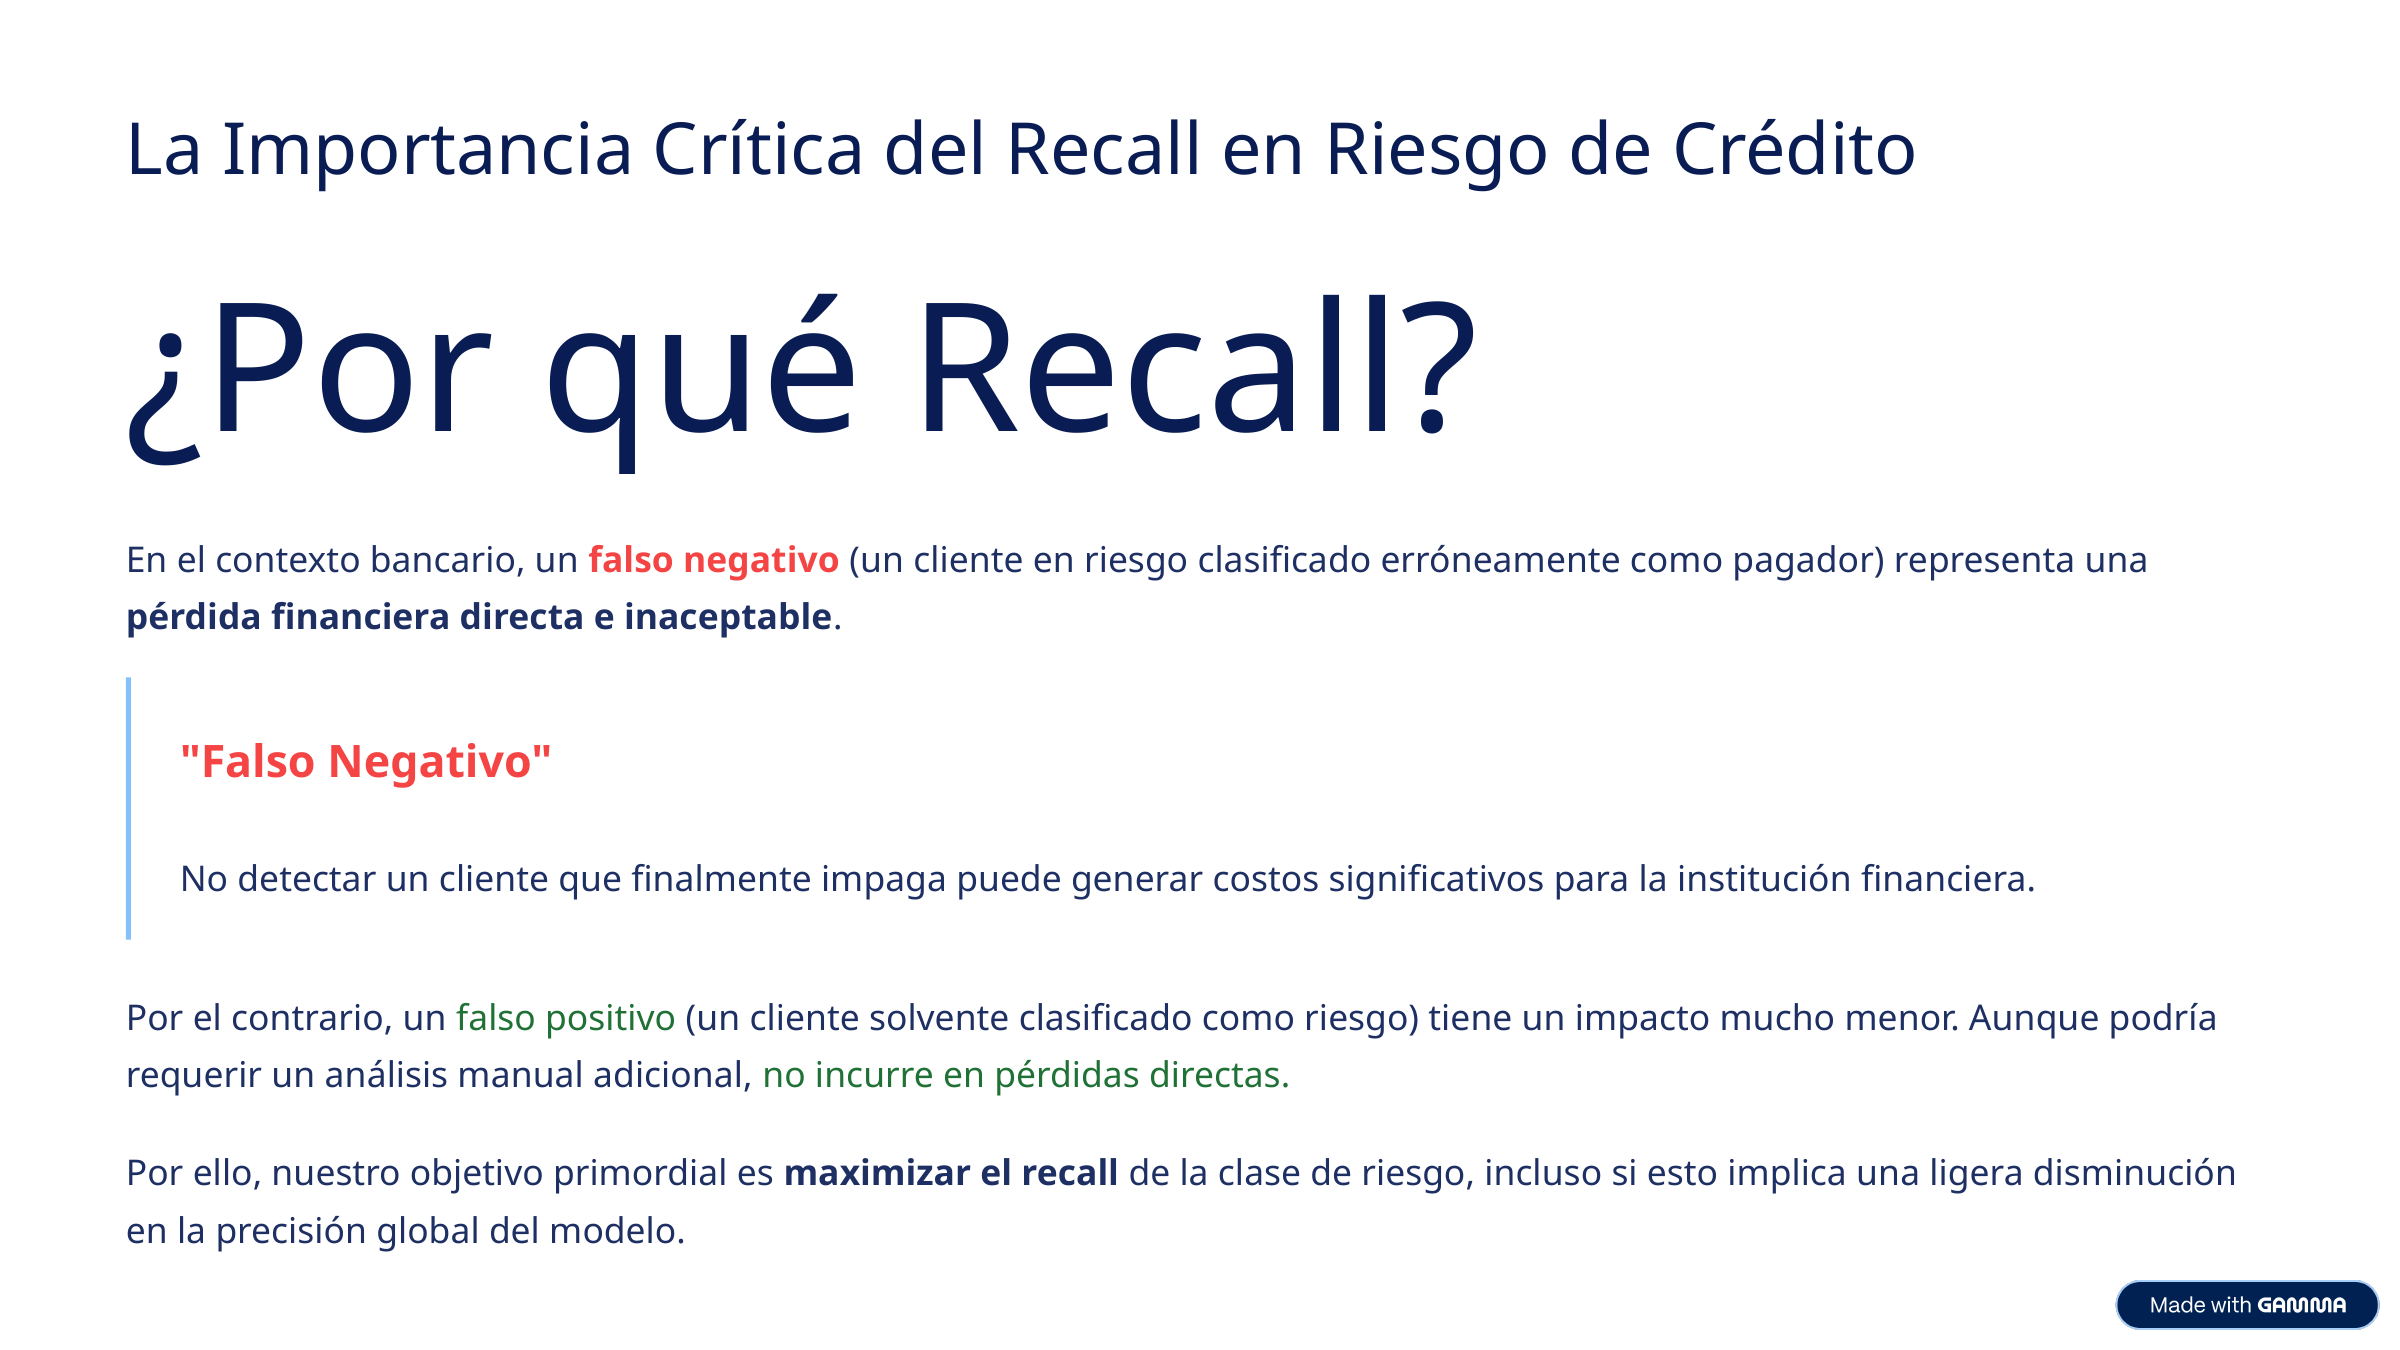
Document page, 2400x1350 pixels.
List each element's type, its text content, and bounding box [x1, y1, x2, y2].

text_box [125, 677, 131, 940]
picture [2106, 1271, 2389, 1339]
text_box La Importancia Crítica del Recall en Riesgo de Crédito [125, 99, 1926, 190]
text_box No detectar un cliente que finalmente impaga puede generar costos significativos para la institución financiera. [179, 841, 2274, 900]
text_box Por ello, nuestro objetivo primordial es maximizar el recall de la clase de riesgo, incluso si esto implica una ligera disminución en la precisión global del modelo. [125, 1135, 2274, 1251]
text_box ¿Por qué Recall? [125, 243, 1925, 468]
text_box Por el contrario, un falso positivo (un cliente solvente clasificado como riesgo) tiene un impacto mucho menor. Aunque podría requerir un análisis manual adicional, no incurre en pérdidas directas. [125, 980, 2274, 1096]
text_box En el contexto bancario, un falso negativo (un cliente en riesgo clasificado erróneamente como pagador) representa una pérdida financiera directa e inaceptable. [125, 521, 2274, 637]
text_box "Falso Negativo" [179, 731, 630, 788]
